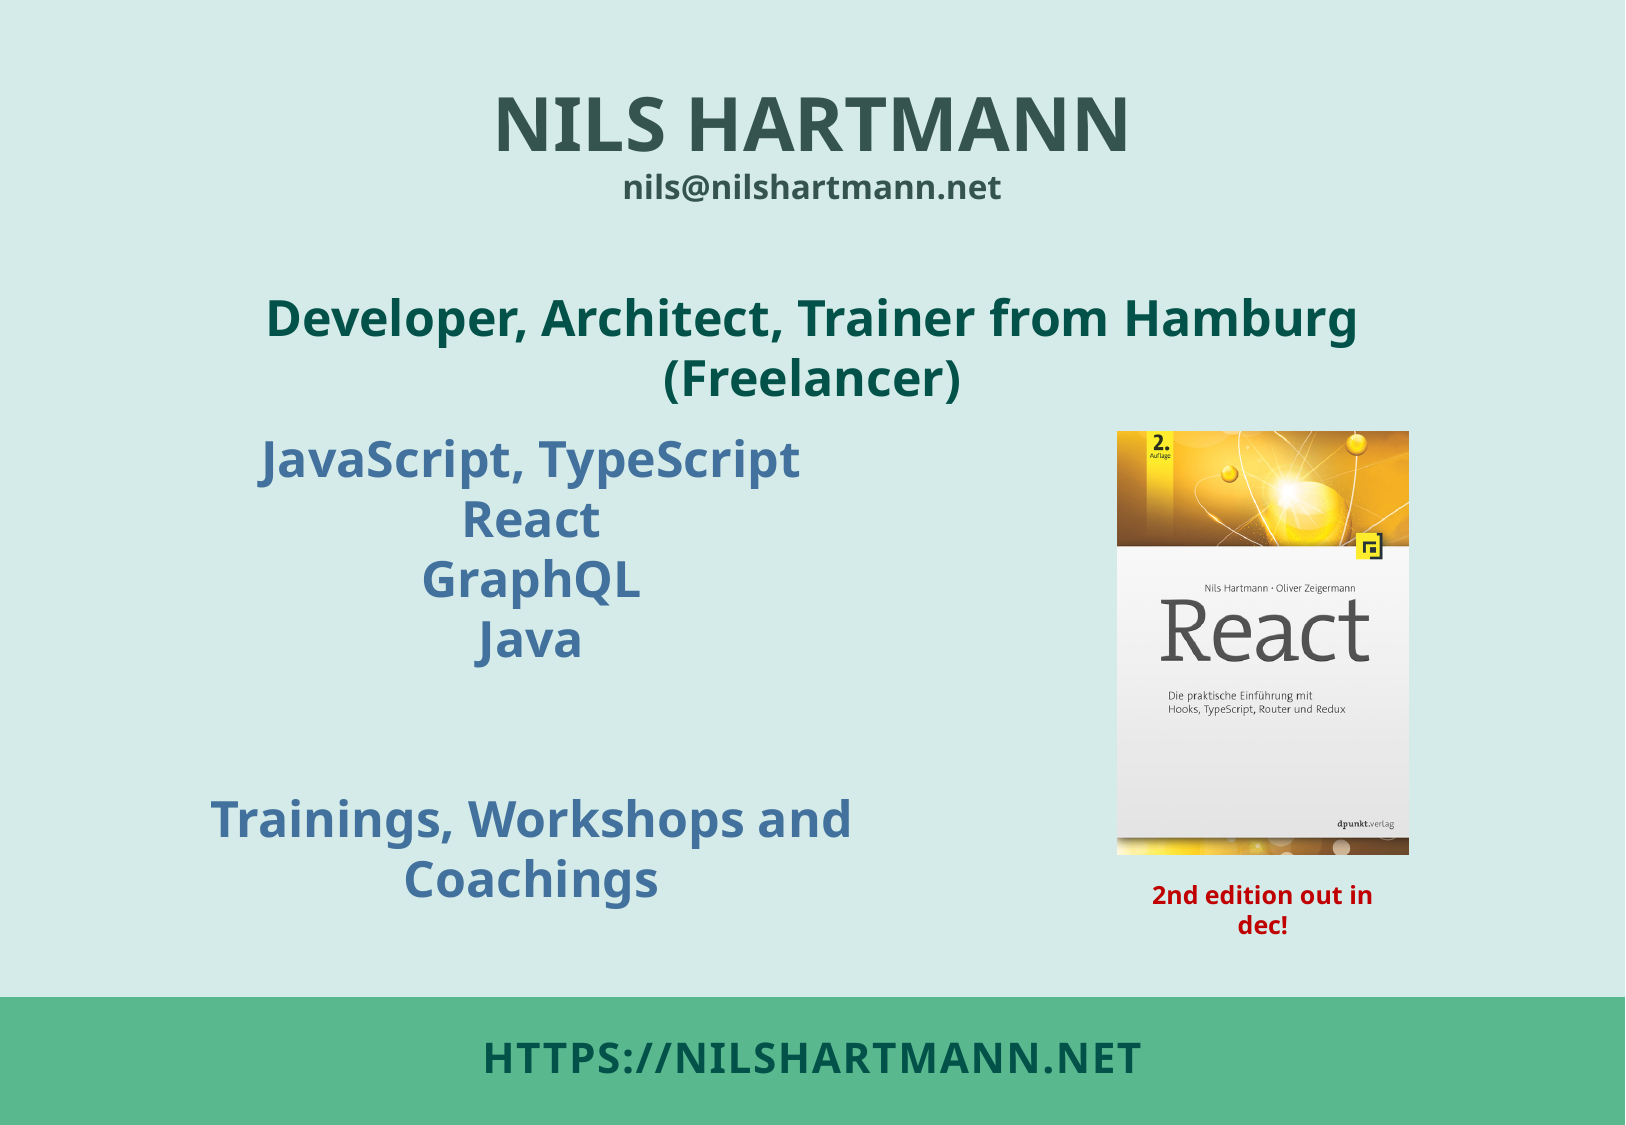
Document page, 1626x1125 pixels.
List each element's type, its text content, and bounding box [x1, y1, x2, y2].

text_box 2nd edition out in dec! [1117, 872, 1409, 947]
text_box NILS HARTMANN nils@nilshartmann.net Developer, Architect, Trainer from Hamburg (Freelancer) [138, 68, 1487, 654]
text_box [156, 419, 1166, 920]
title https://nilshartmann.net [0, 995, 1625, 1125]
picture [1117, 431, 1409, 855]
